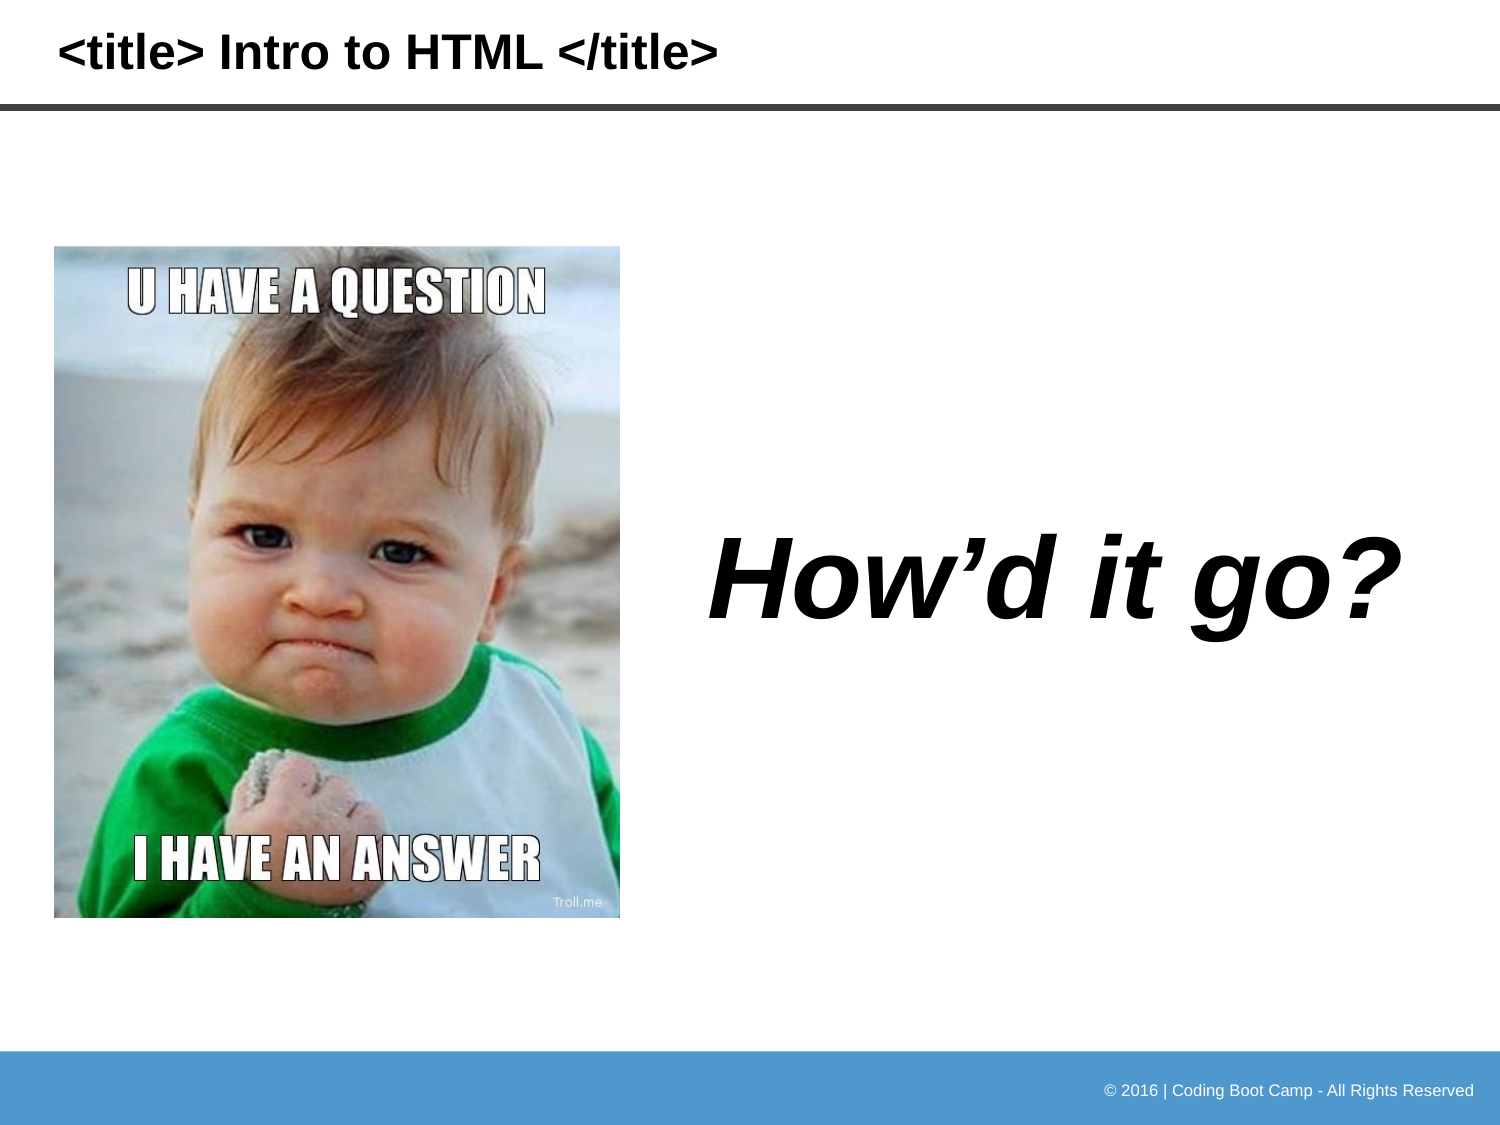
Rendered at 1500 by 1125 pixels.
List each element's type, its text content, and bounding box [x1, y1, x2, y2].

title <title> Intro to HTML </title> [49, 0, 948, 108]
text_box How’d it go? [624, 494, 1500, 649]
picture [53, 245, 620, 919]
